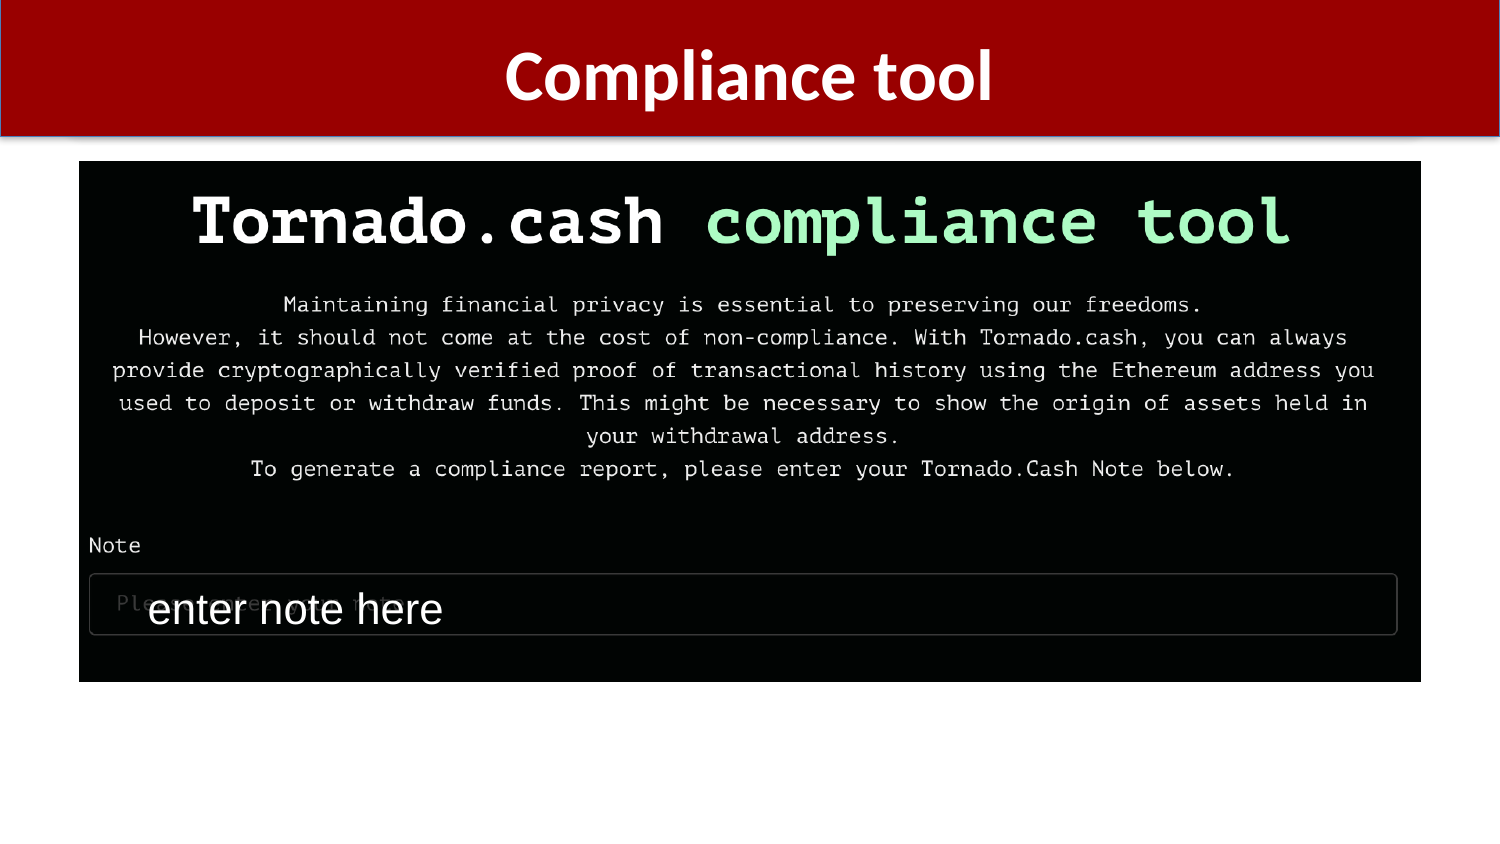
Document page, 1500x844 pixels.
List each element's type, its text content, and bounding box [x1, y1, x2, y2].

title Compliance tool [75, 20, 1425, 123]
picture [79, 161, 1421, 683]
